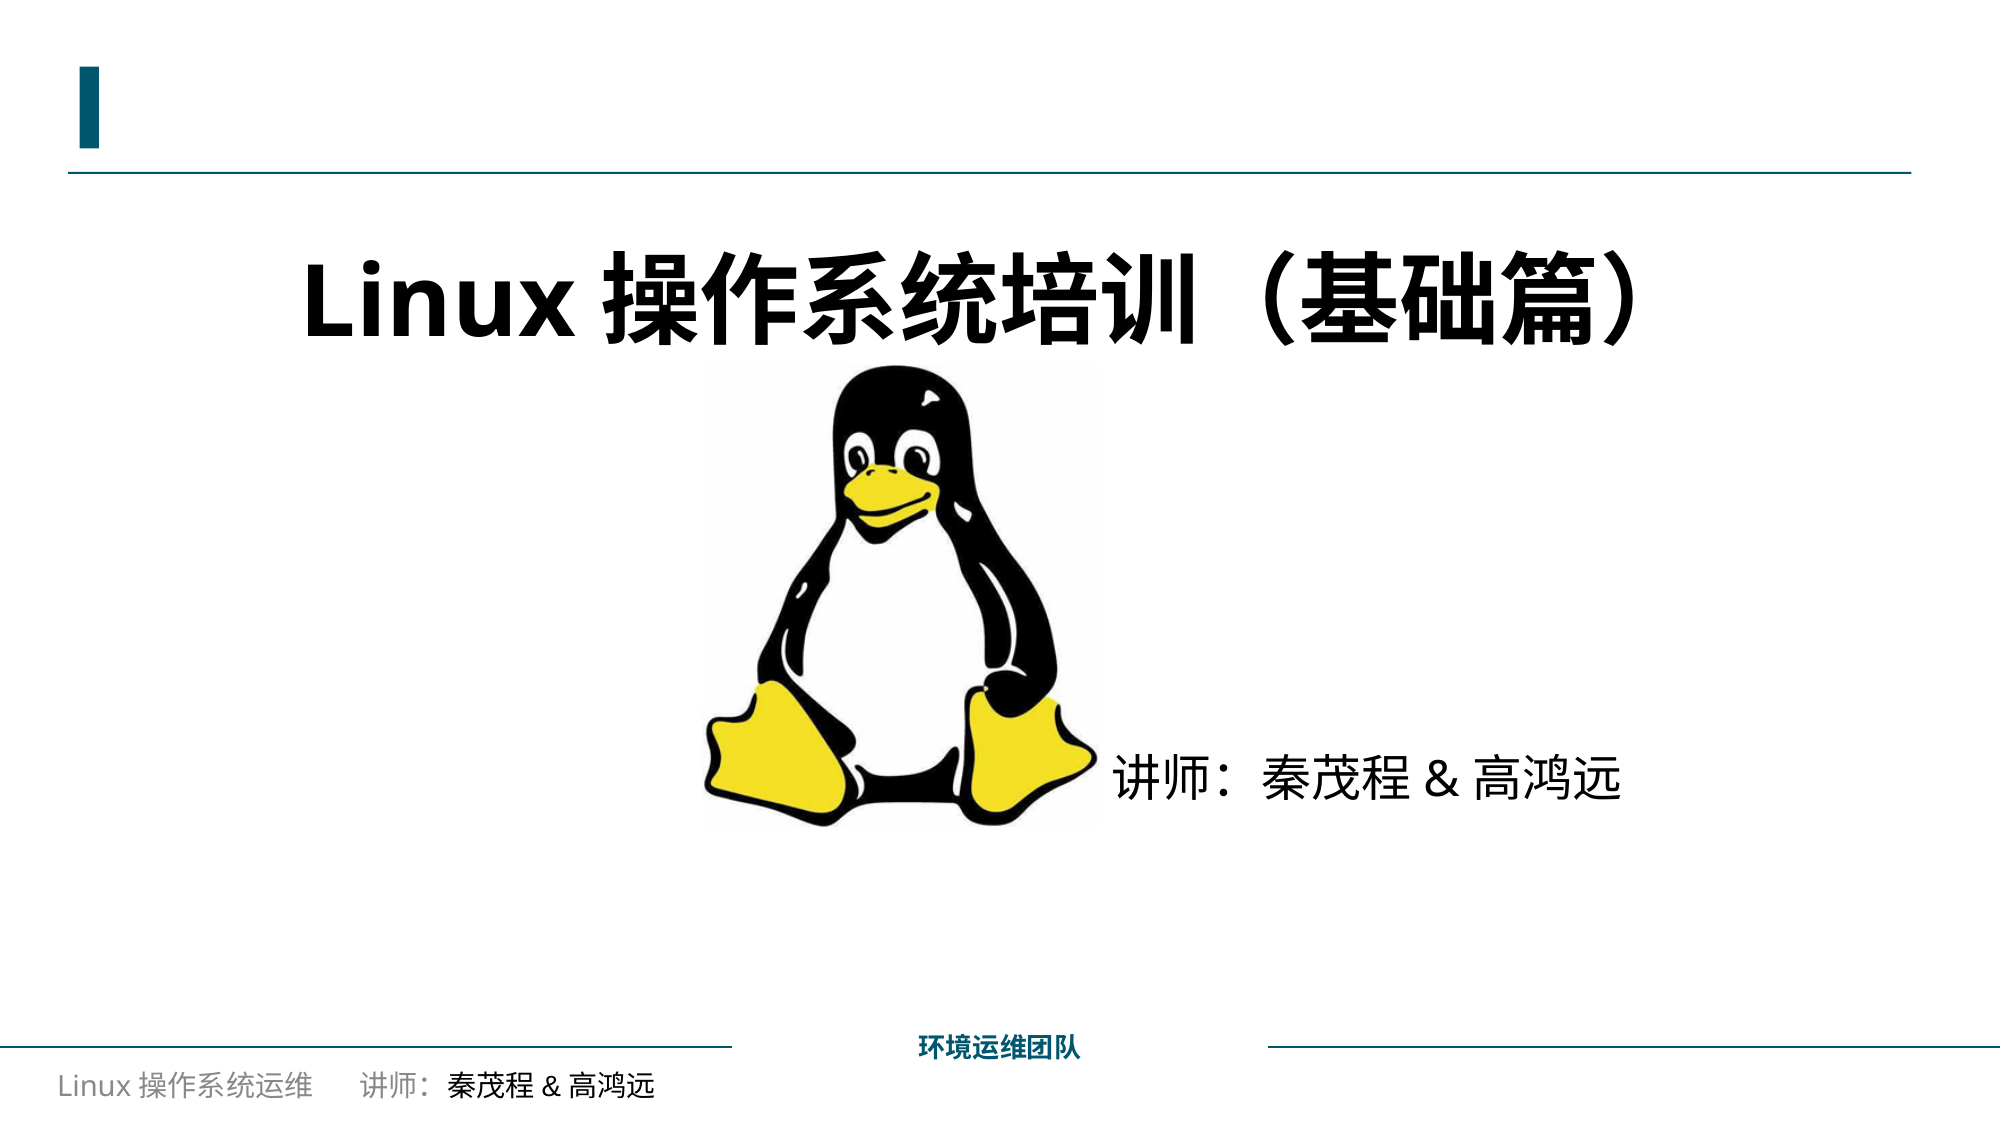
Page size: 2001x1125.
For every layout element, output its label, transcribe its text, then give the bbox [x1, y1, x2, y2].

title Linux操作系统培训（基础篇） [249, 184, 1750, 366]
subtitle 讲师：秦茂程&高鸿远 [1021, 707, 1713, 848]
picture [702, 365, 1099, 827]
